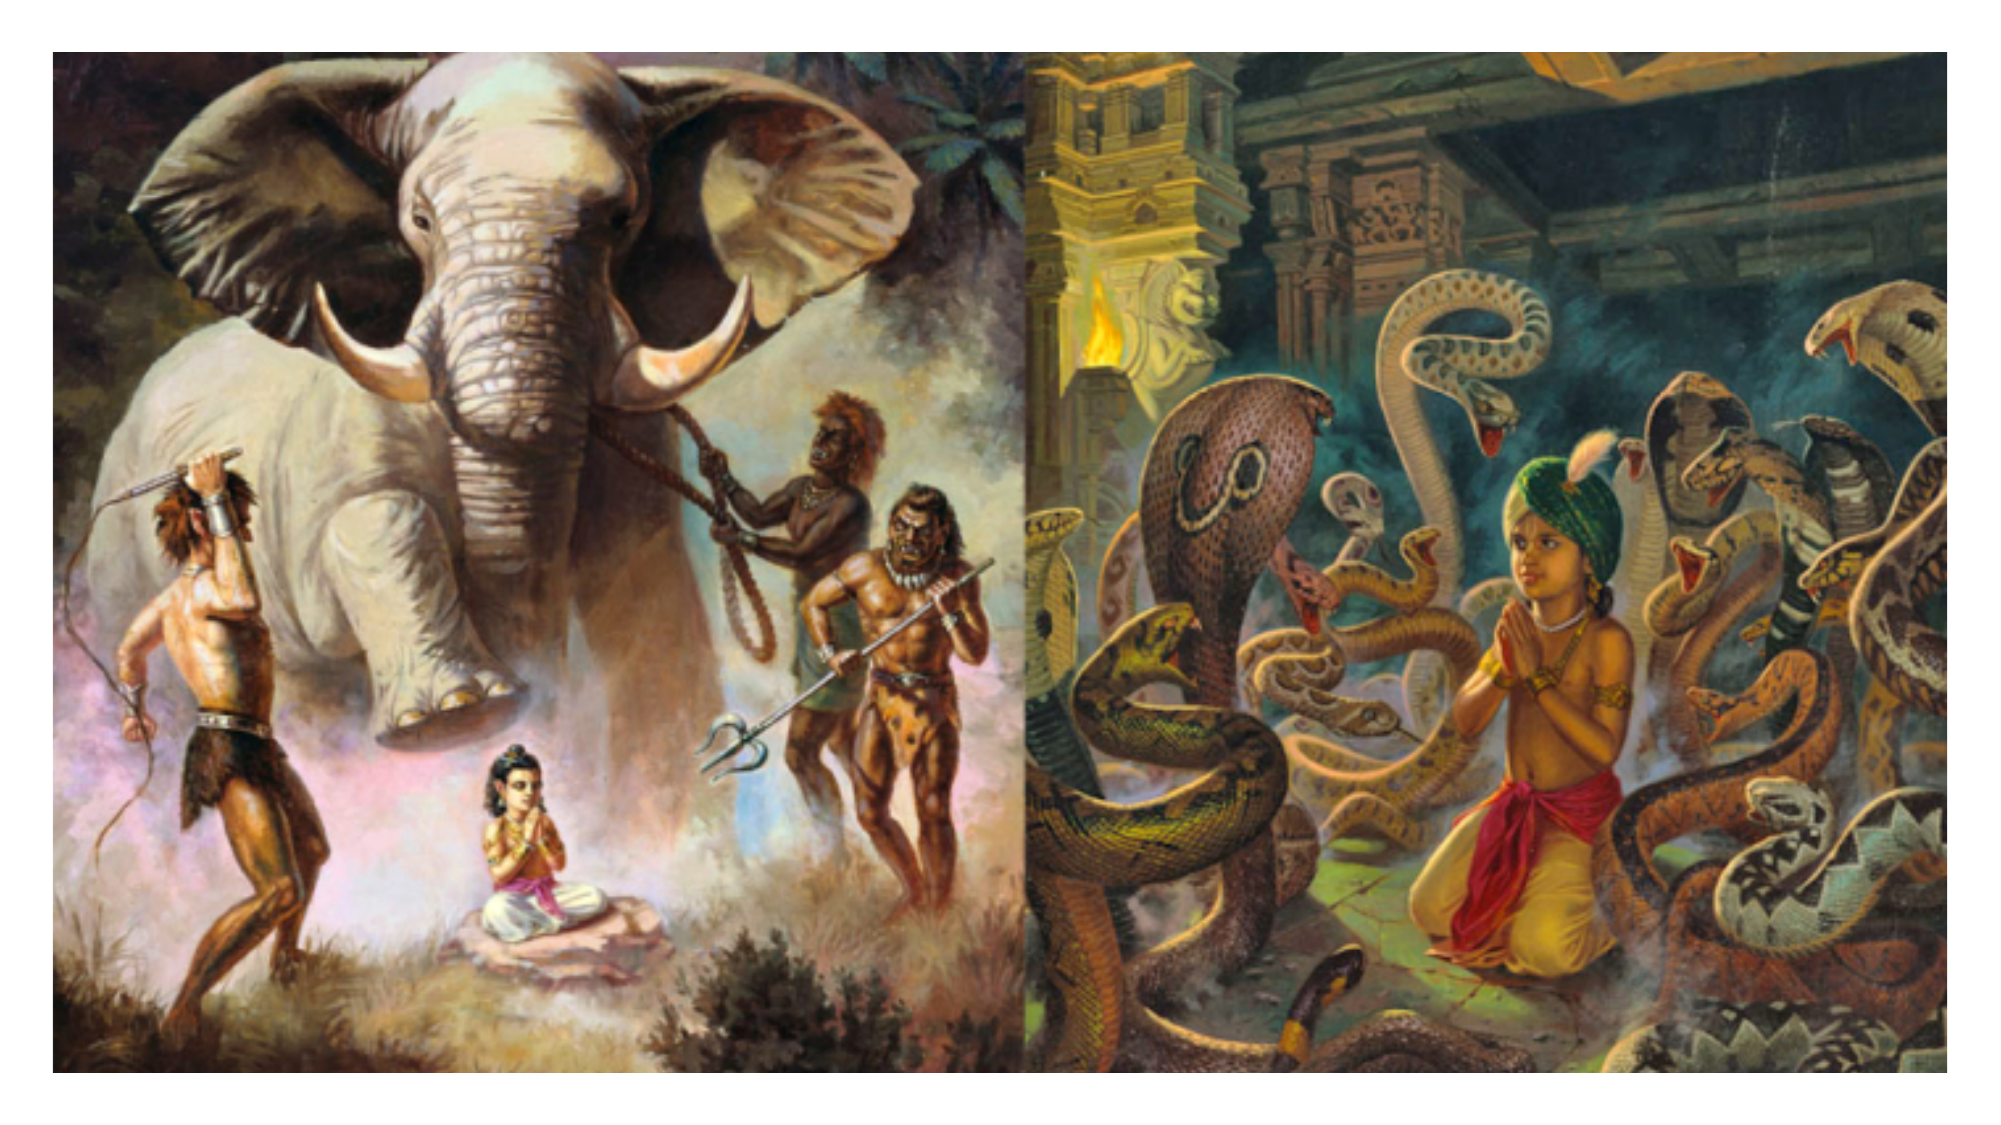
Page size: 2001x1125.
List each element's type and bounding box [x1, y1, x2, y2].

list [52, 52, 1948, 1073]
